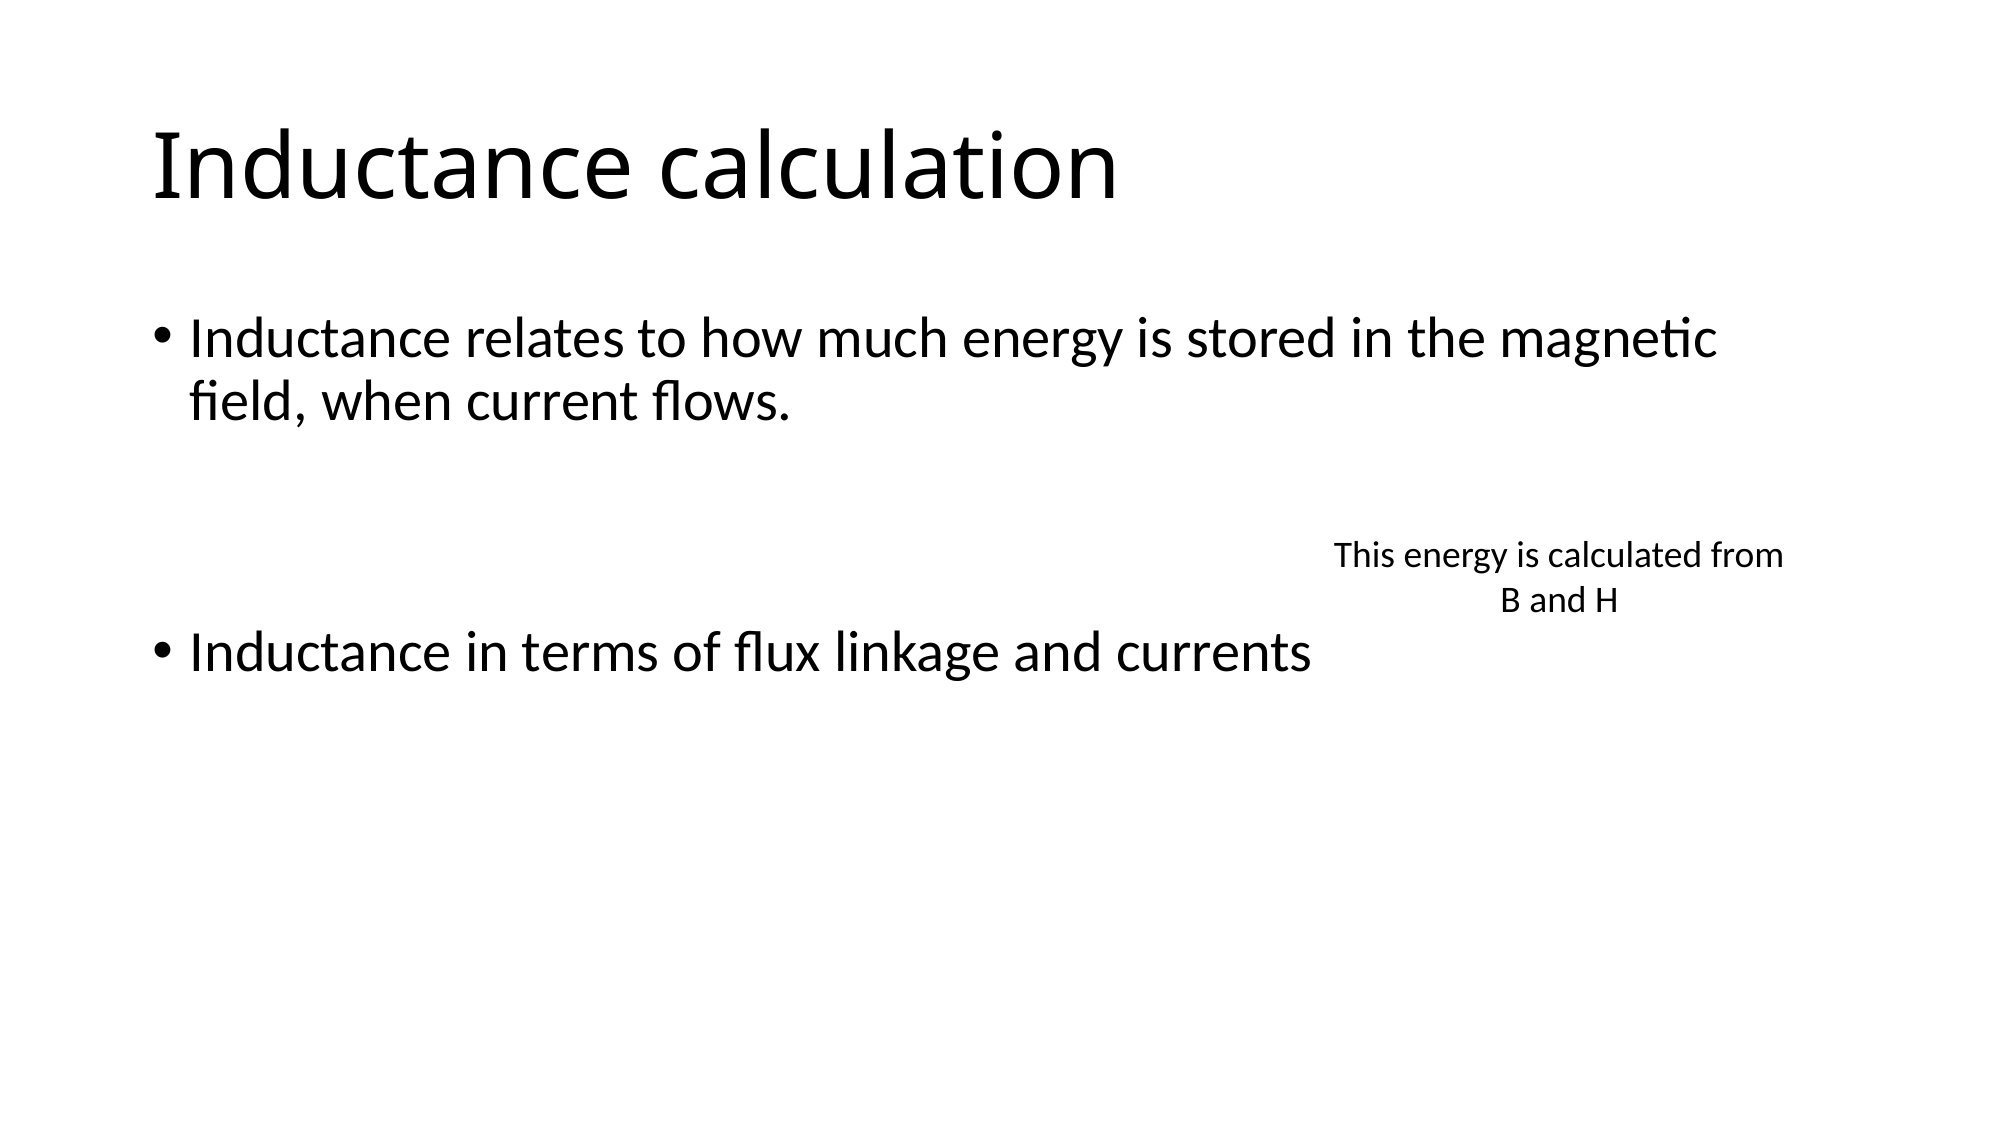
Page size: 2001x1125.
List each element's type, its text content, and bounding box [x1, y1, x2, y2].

title Inductance calculation [137, 59, 1863, 278]
text_box This energy is calculated from B and H [1317, 522, 1802, 628]
